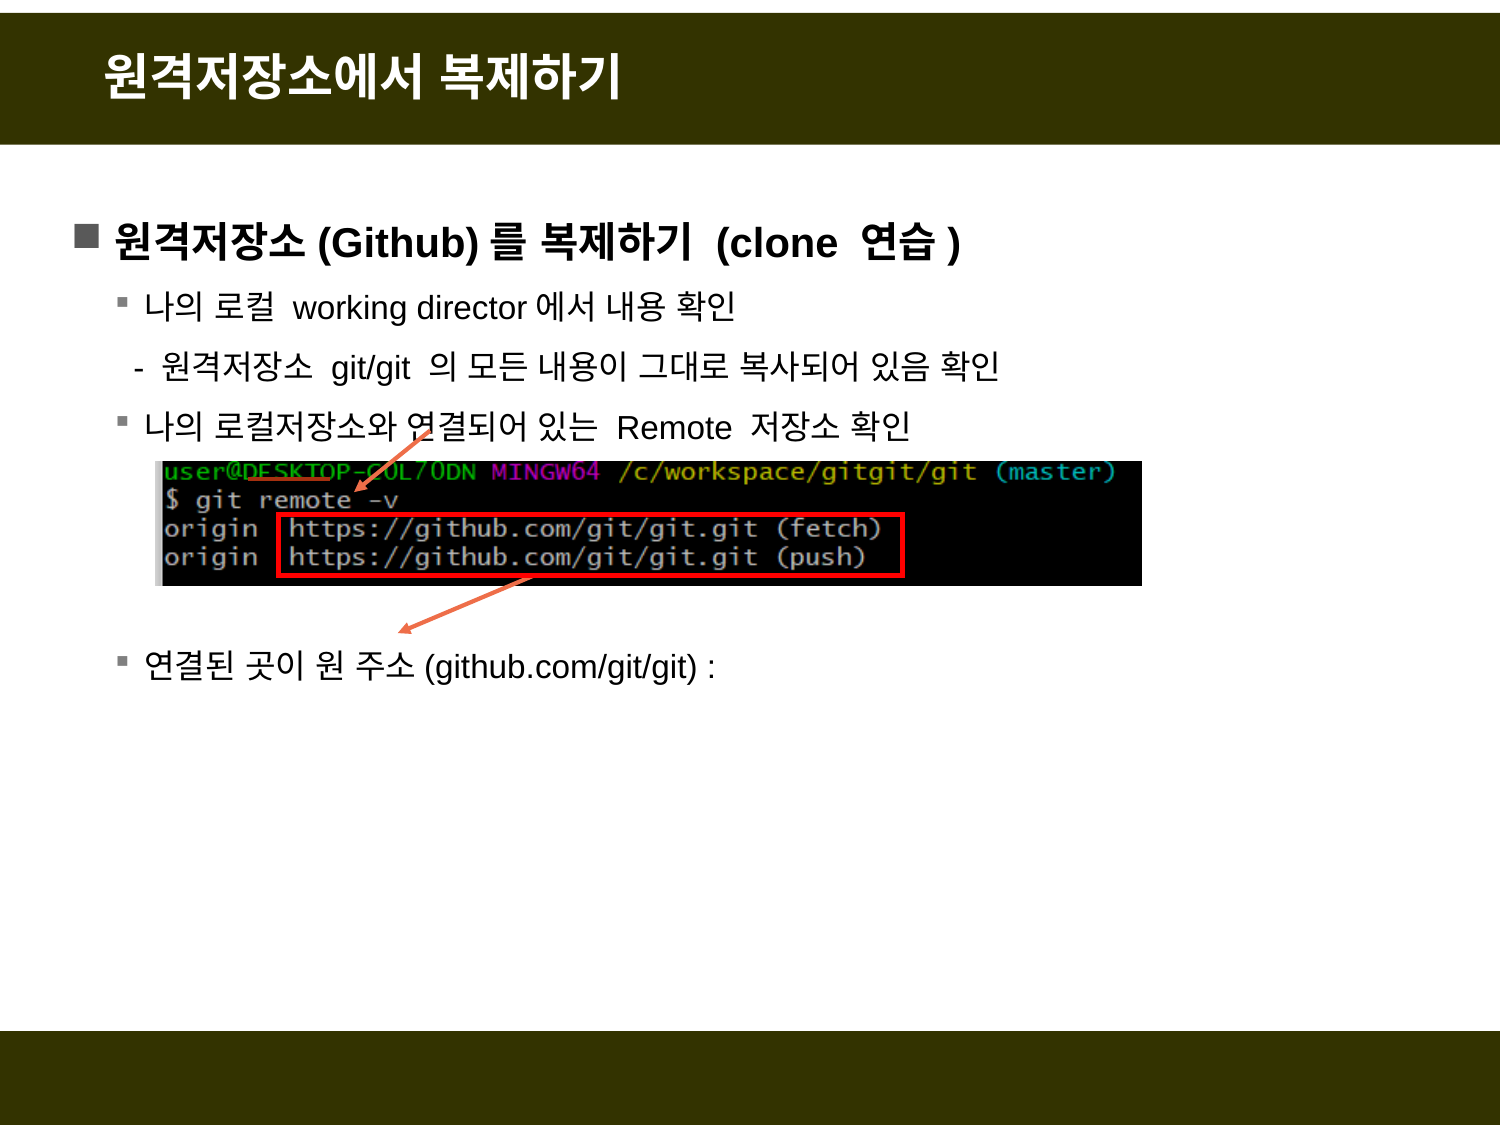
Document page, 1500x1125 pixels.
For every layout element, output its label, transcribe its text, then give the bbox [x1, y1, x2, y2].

picture [155, 461, 1142, 586]
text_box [397, 575, 535, 633]
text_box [354, 430, 431, 493]
title 원격저장소에서 복제하기 [88, 31, 1282, 126]
text_box 원격저장소(Github)를 복제하기 (clone 연습) 나의 로컬 working director에서 내용 확인 - 원격저장소 git/git 의 모든 내용이 그대로 복사되어 있음 확인 나의 로컬저장소와 연결되어 있는 Remote 저장소 확인 연결된 곳이 원 주소(github.com/git/git) : [56, 183, 1474, 821]
